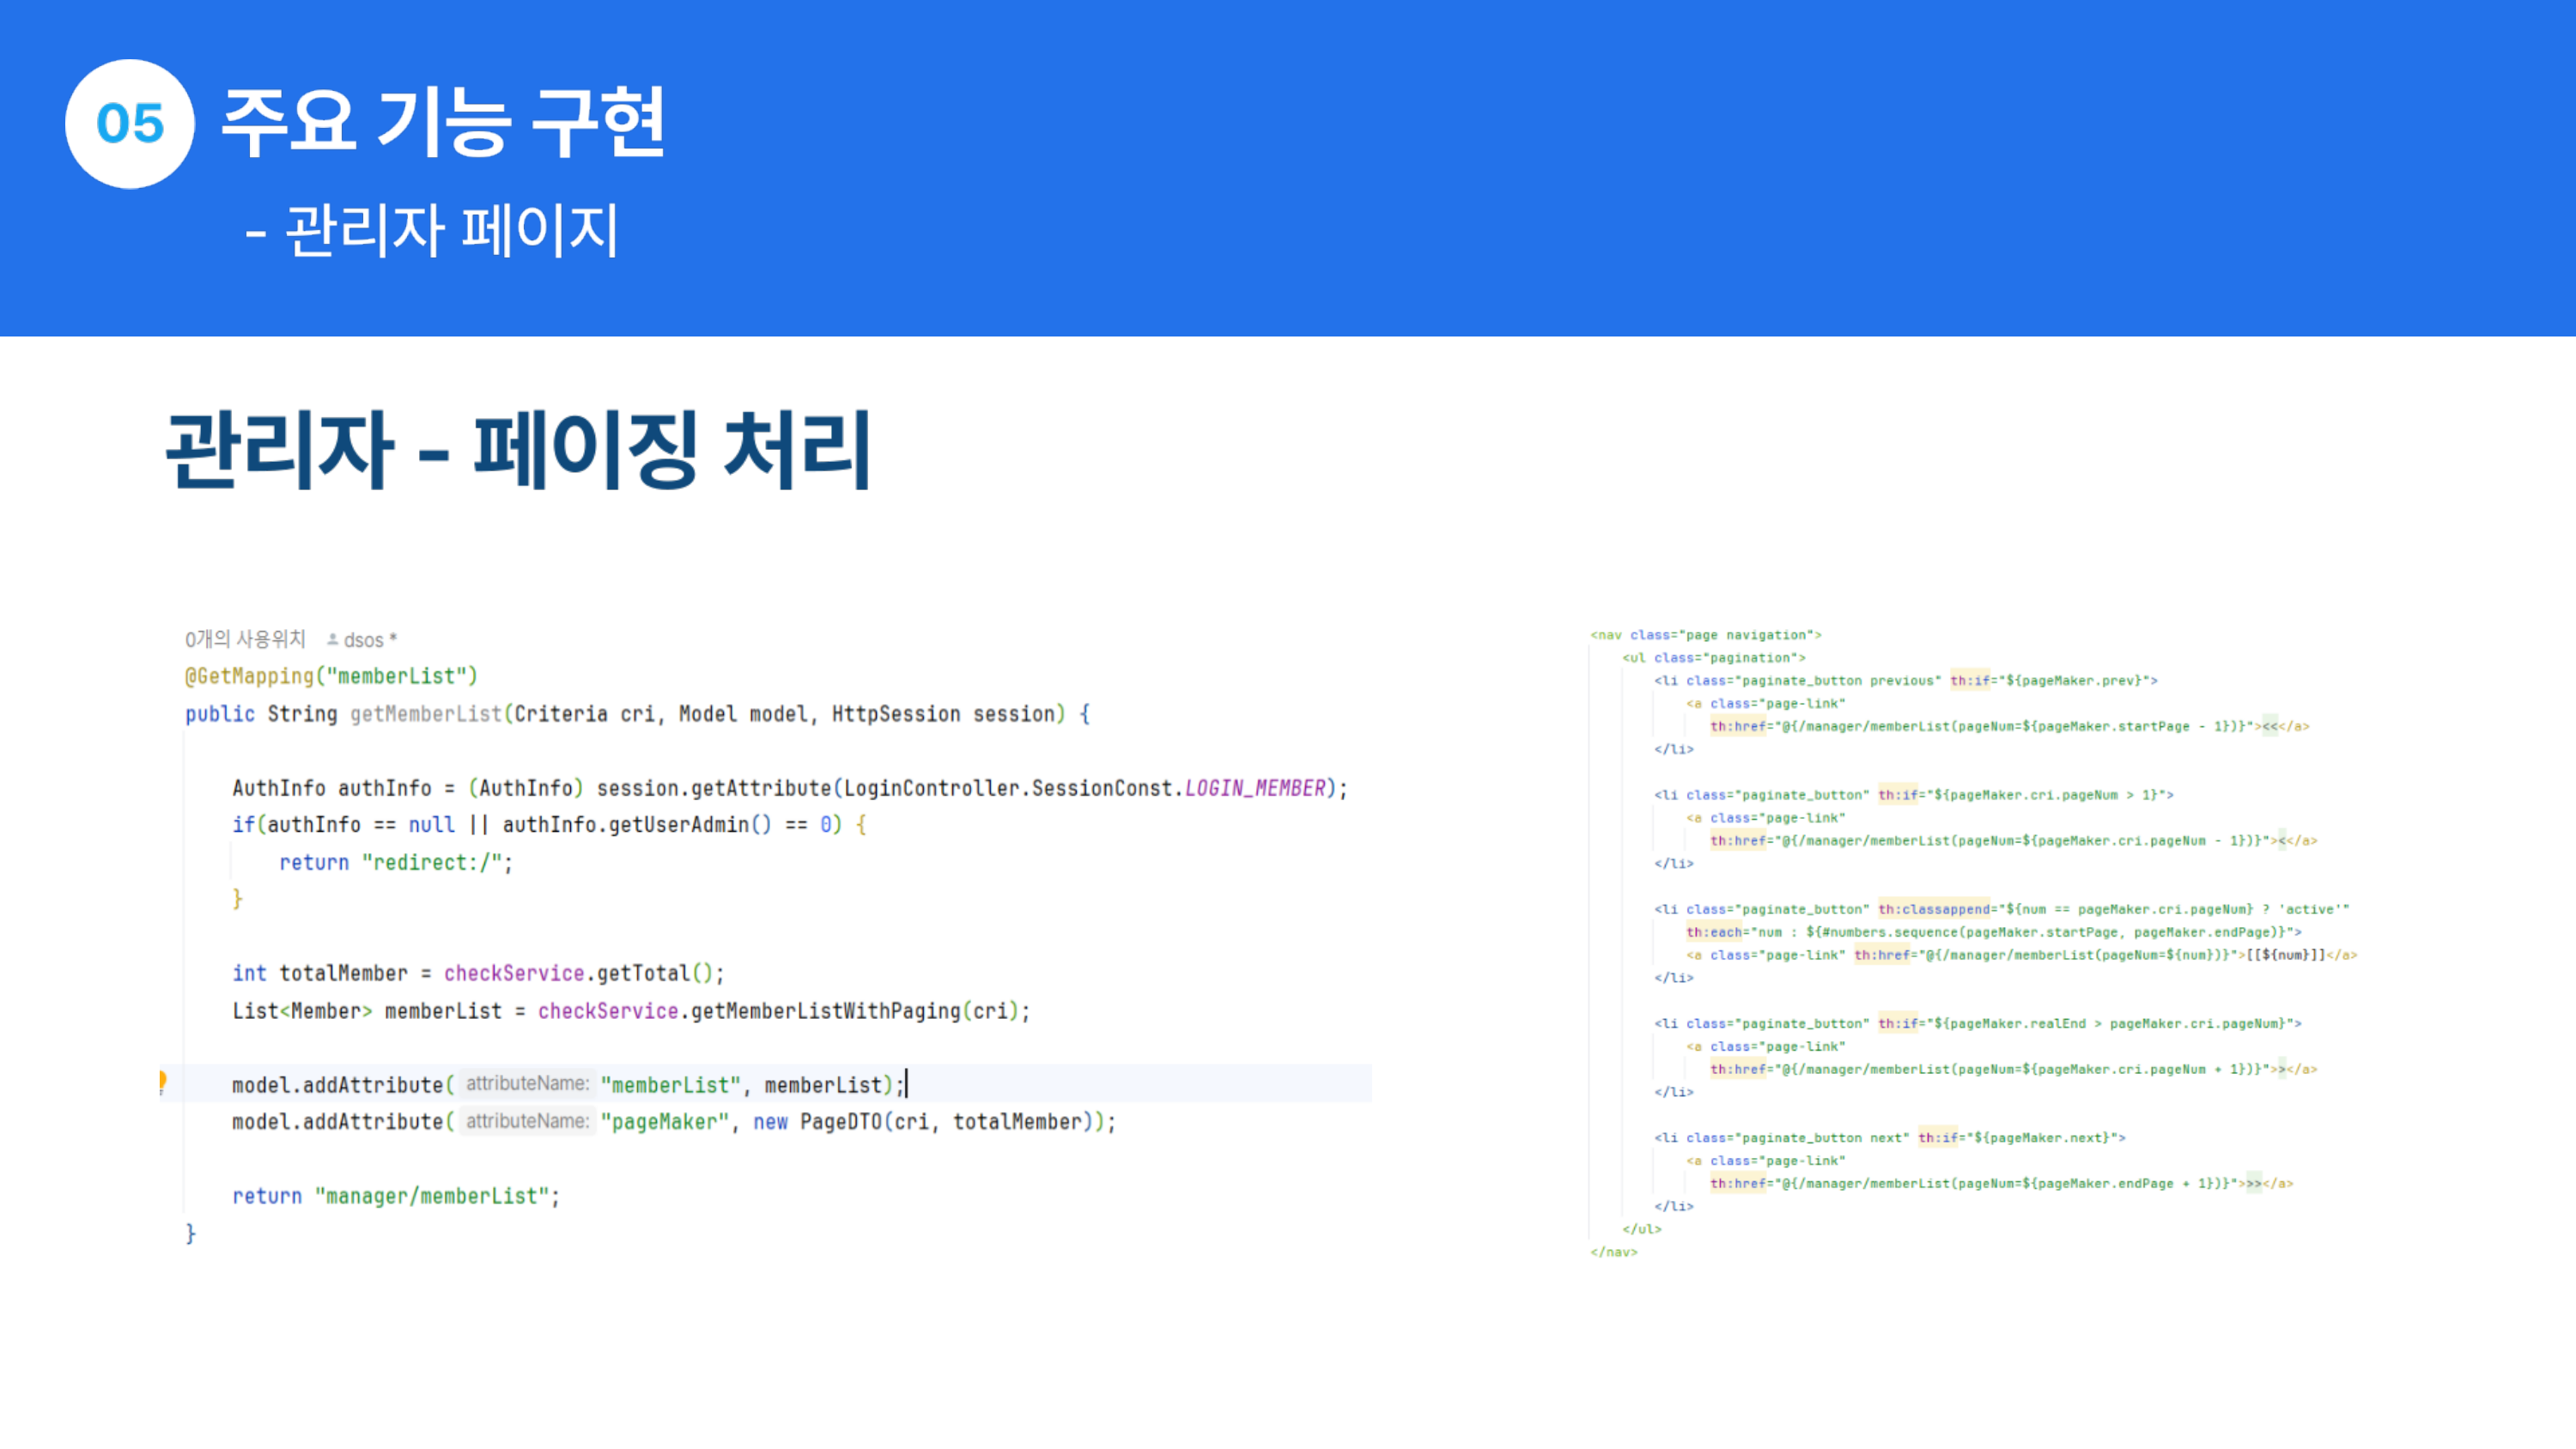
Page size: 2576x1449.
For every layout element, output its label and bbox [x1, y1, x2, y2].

text_box [160, 619, 1373, 1274]
text_box [1557, 619, 2415, 1274]
text_box [0, 0, 2576, 336]
text_box [65, 59, 683, 276]
picture [19, 354, 1009, 591]
